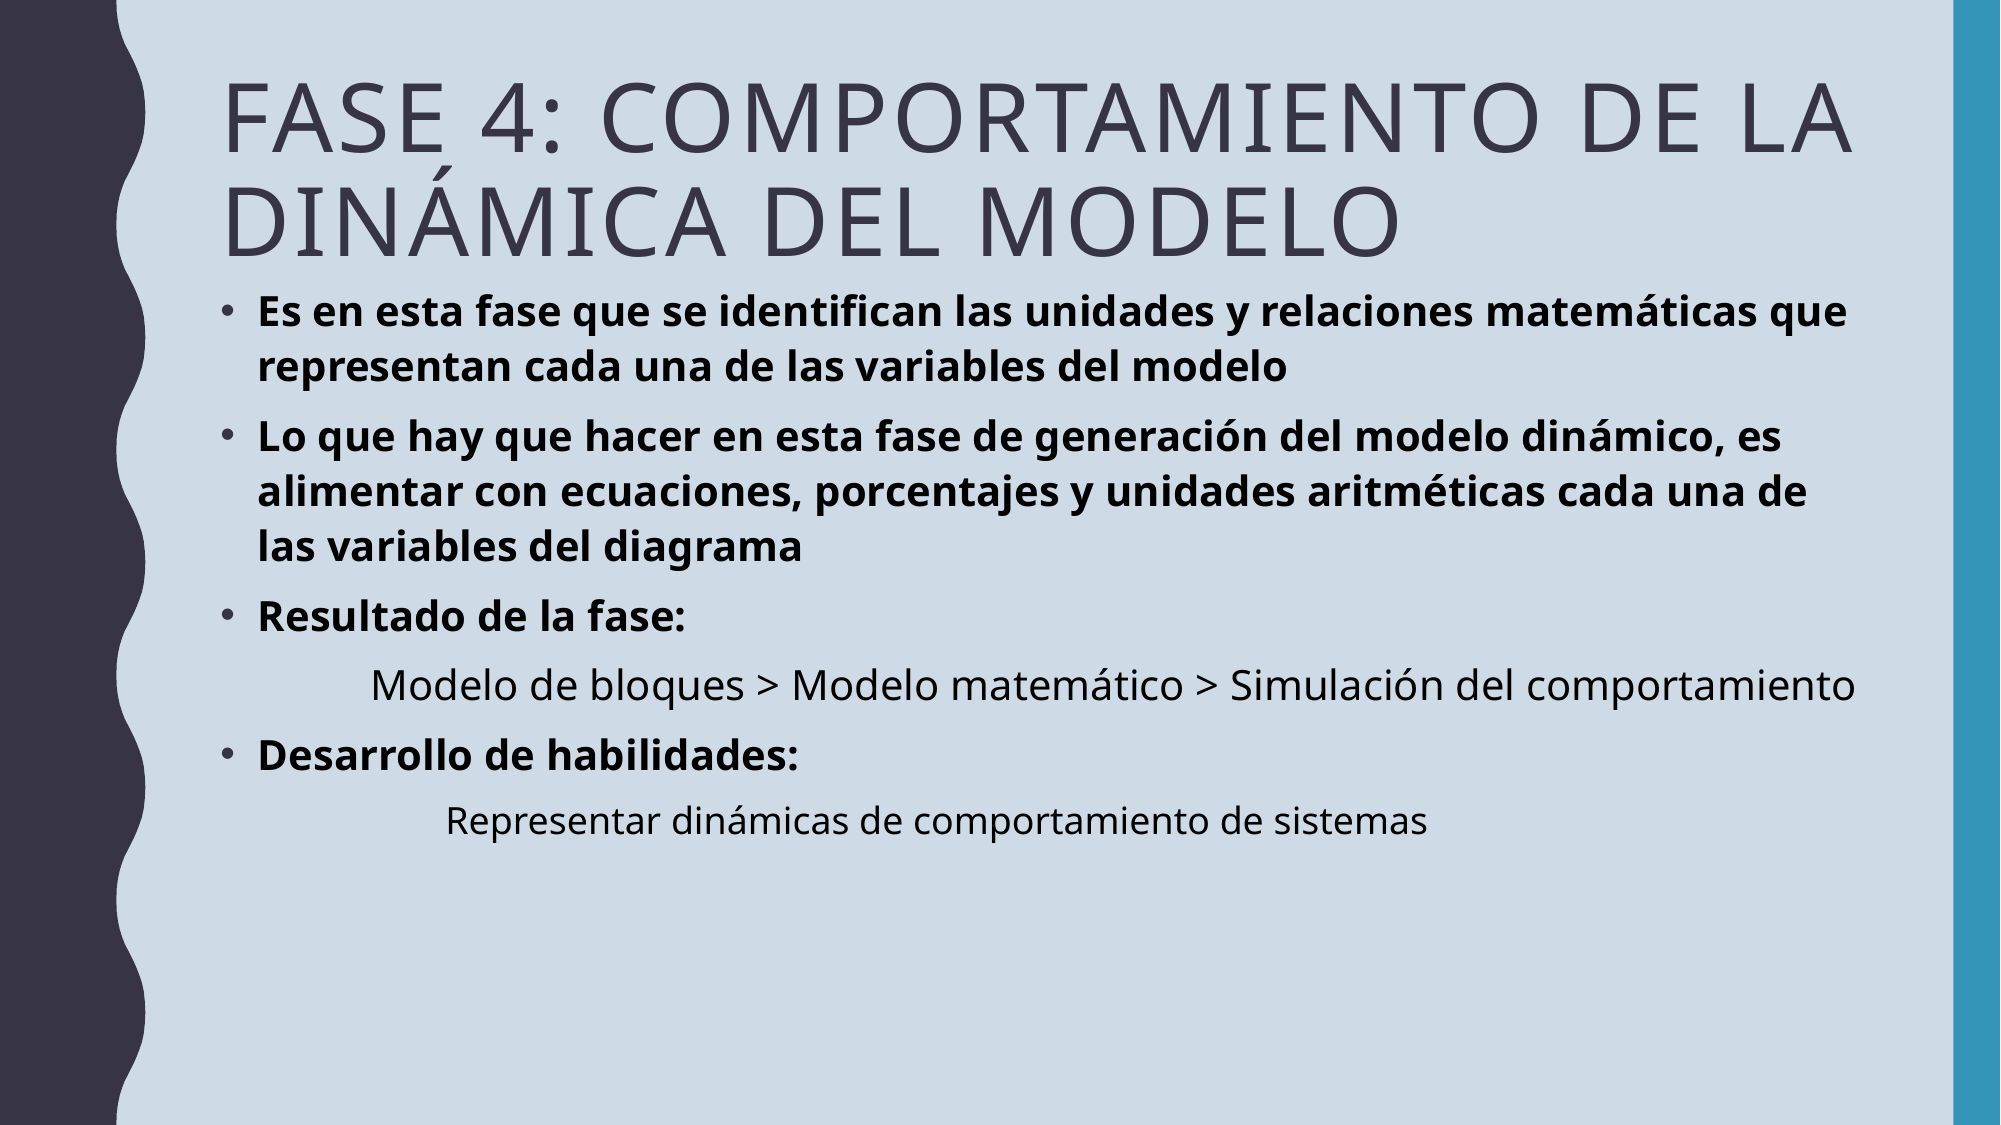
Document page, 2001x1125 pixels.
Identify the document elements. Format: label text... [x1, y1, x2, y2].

title Fase 4: Comportamiento de la dinámica del modelo [205, 62, 1875, 272]
list Es en esta fase que se identifican las unidades y relaciones matemáticas que representan cada una de las variables del modelo Lo que hay que hacer en esta fase de generación del modelo dinámico, es alimentar con ecuaciones, porcentajes y unidades aritméticas cada una de las variables del diagrama Resultado de la fase: Modelo de bloques > Modelo matemático > Simulación del comportamiento Desarrollo de habilidades: Representar dinámicas de comportamiento de sistemas [205, 272, 1875, 1063]
